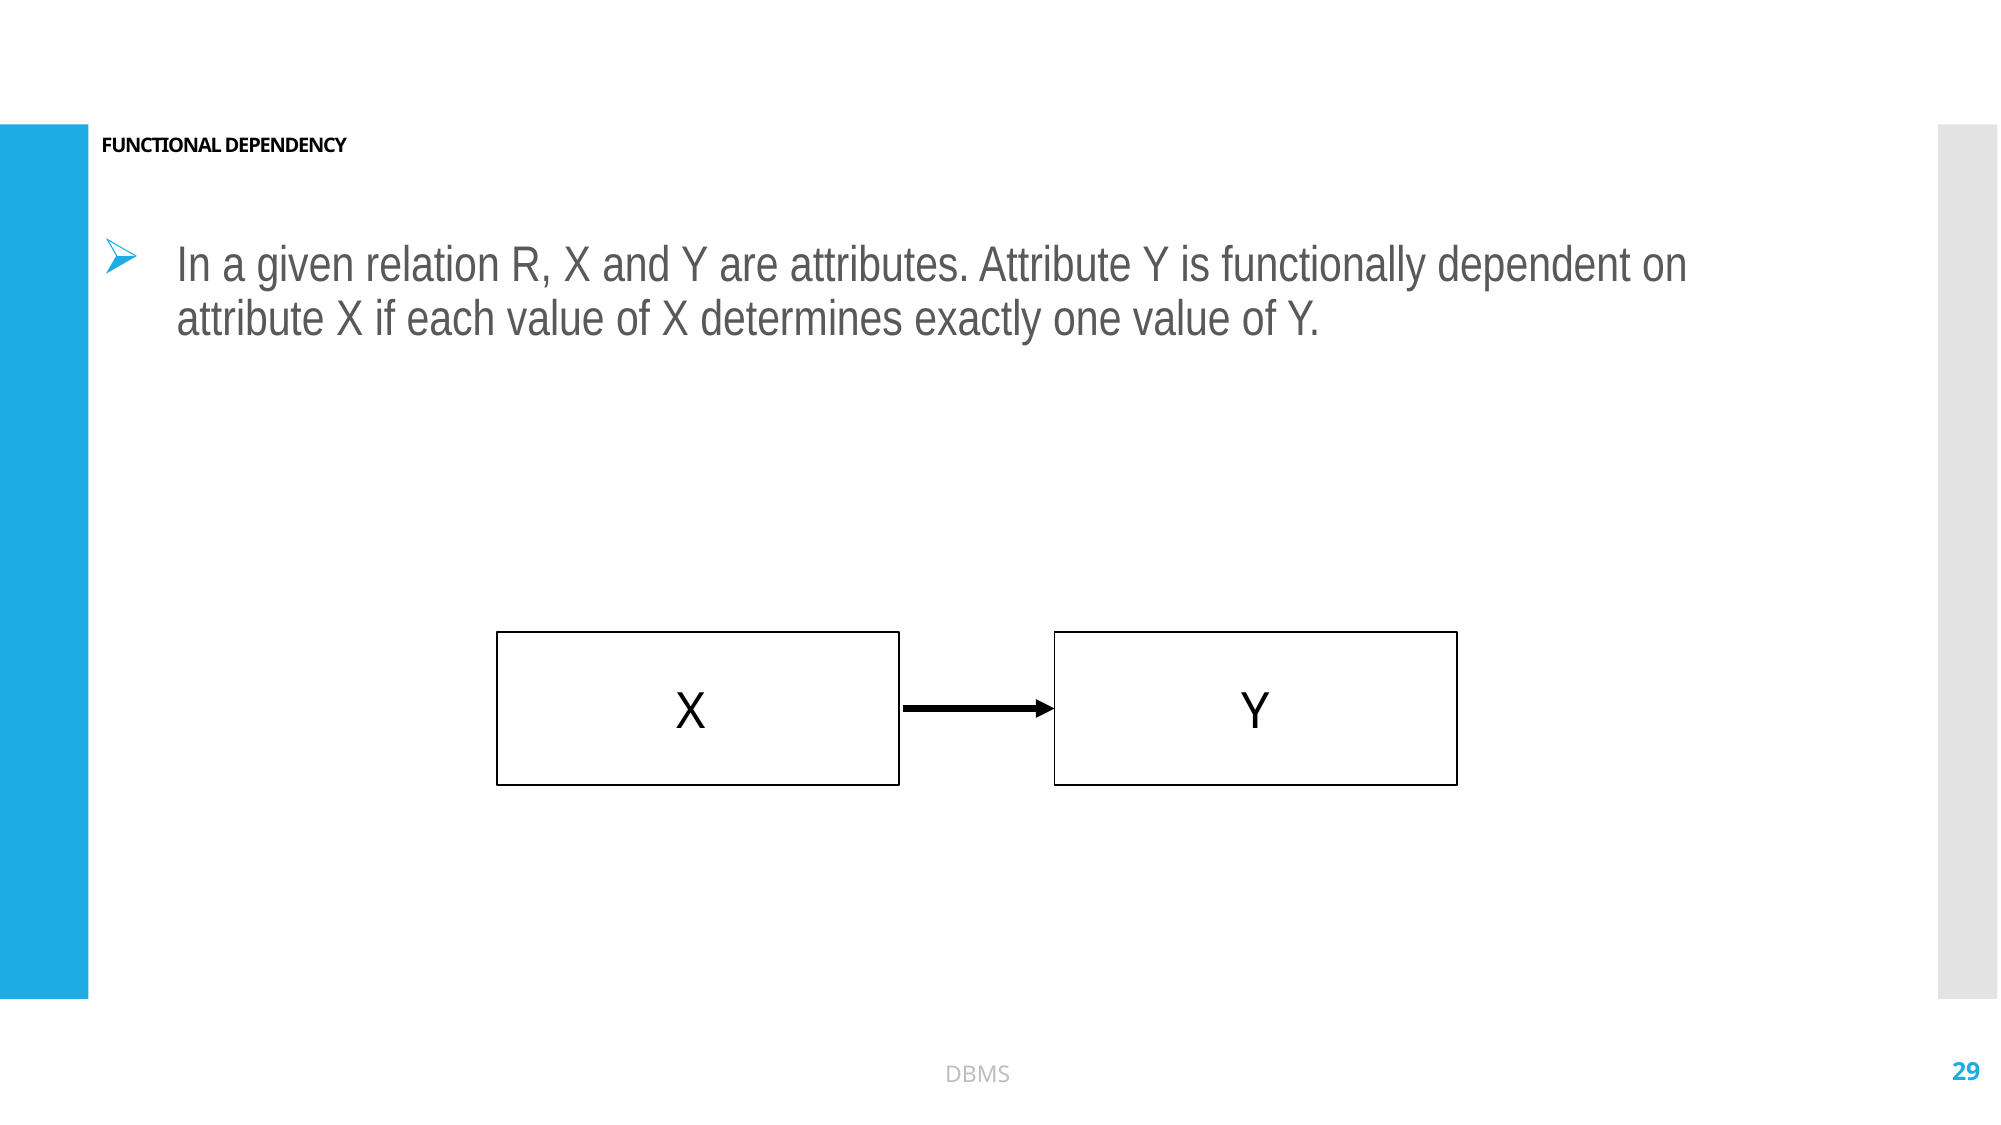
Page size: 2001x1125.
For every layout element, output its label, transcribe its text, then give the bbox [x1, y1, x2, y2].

text_box Y [1054, 631, 1458, 786]
title FUNCTIONAL DEPENDENCY [86, 128, 1653, 189]
text_box X [496, 631, 900, 786]
slide_number 29 [1744, 1042, 1996, 1103]
list In a given relation R, X and Y are attributes. Attribute Y is functionally dependent on attribute X if each value of X determines exactly one value of Y. [86, 231, 1830, 1036]
footer DBMS [493, 1045, 1463, 1106]
